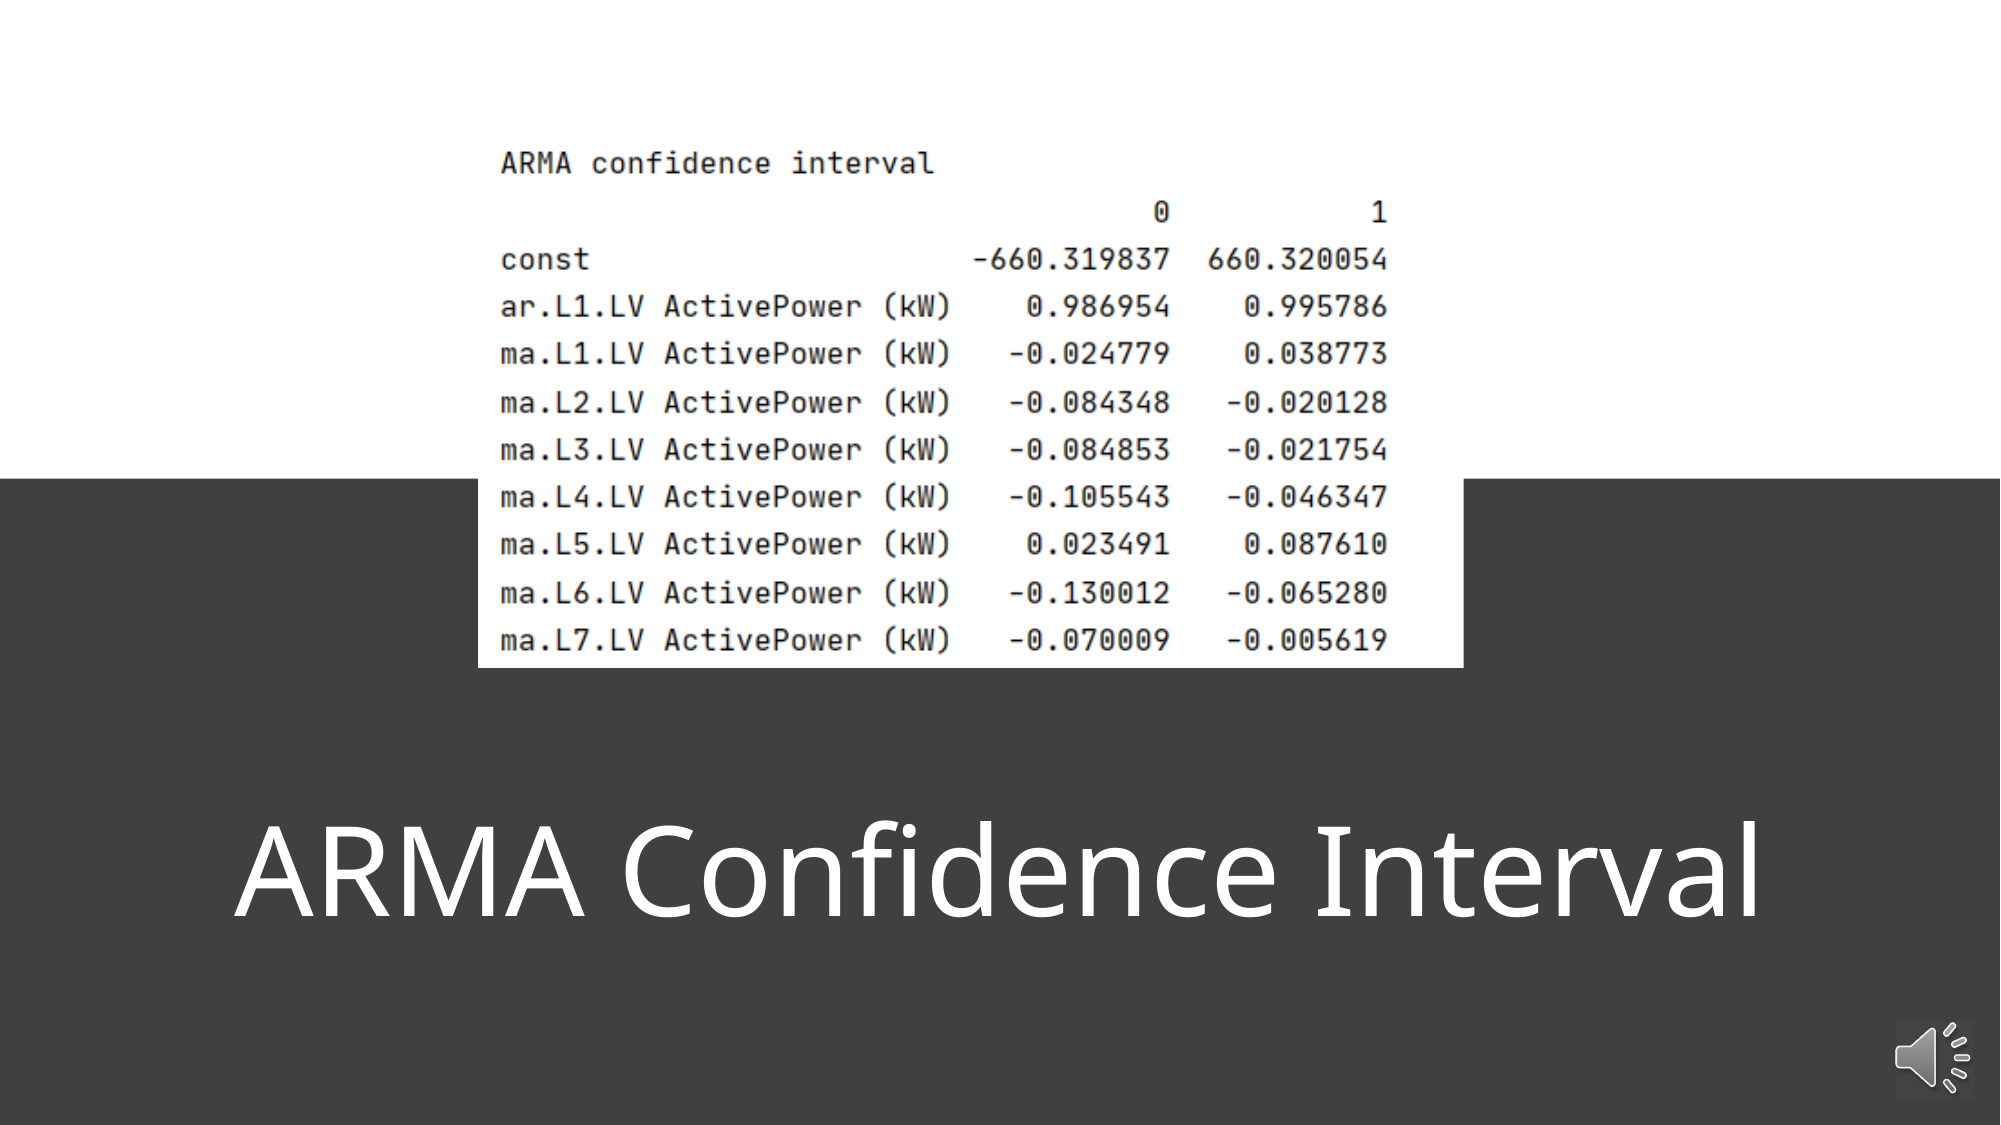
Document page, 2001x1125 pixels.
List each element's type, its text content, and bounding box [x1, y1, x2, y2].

picture [1894, 1019, 1975, 1100]
title ARMA Confidence Interval [106, 747, 1895, 951]
picture [477, 140, 1464, 668]
text_box [0, 477, 2000, 1125]
